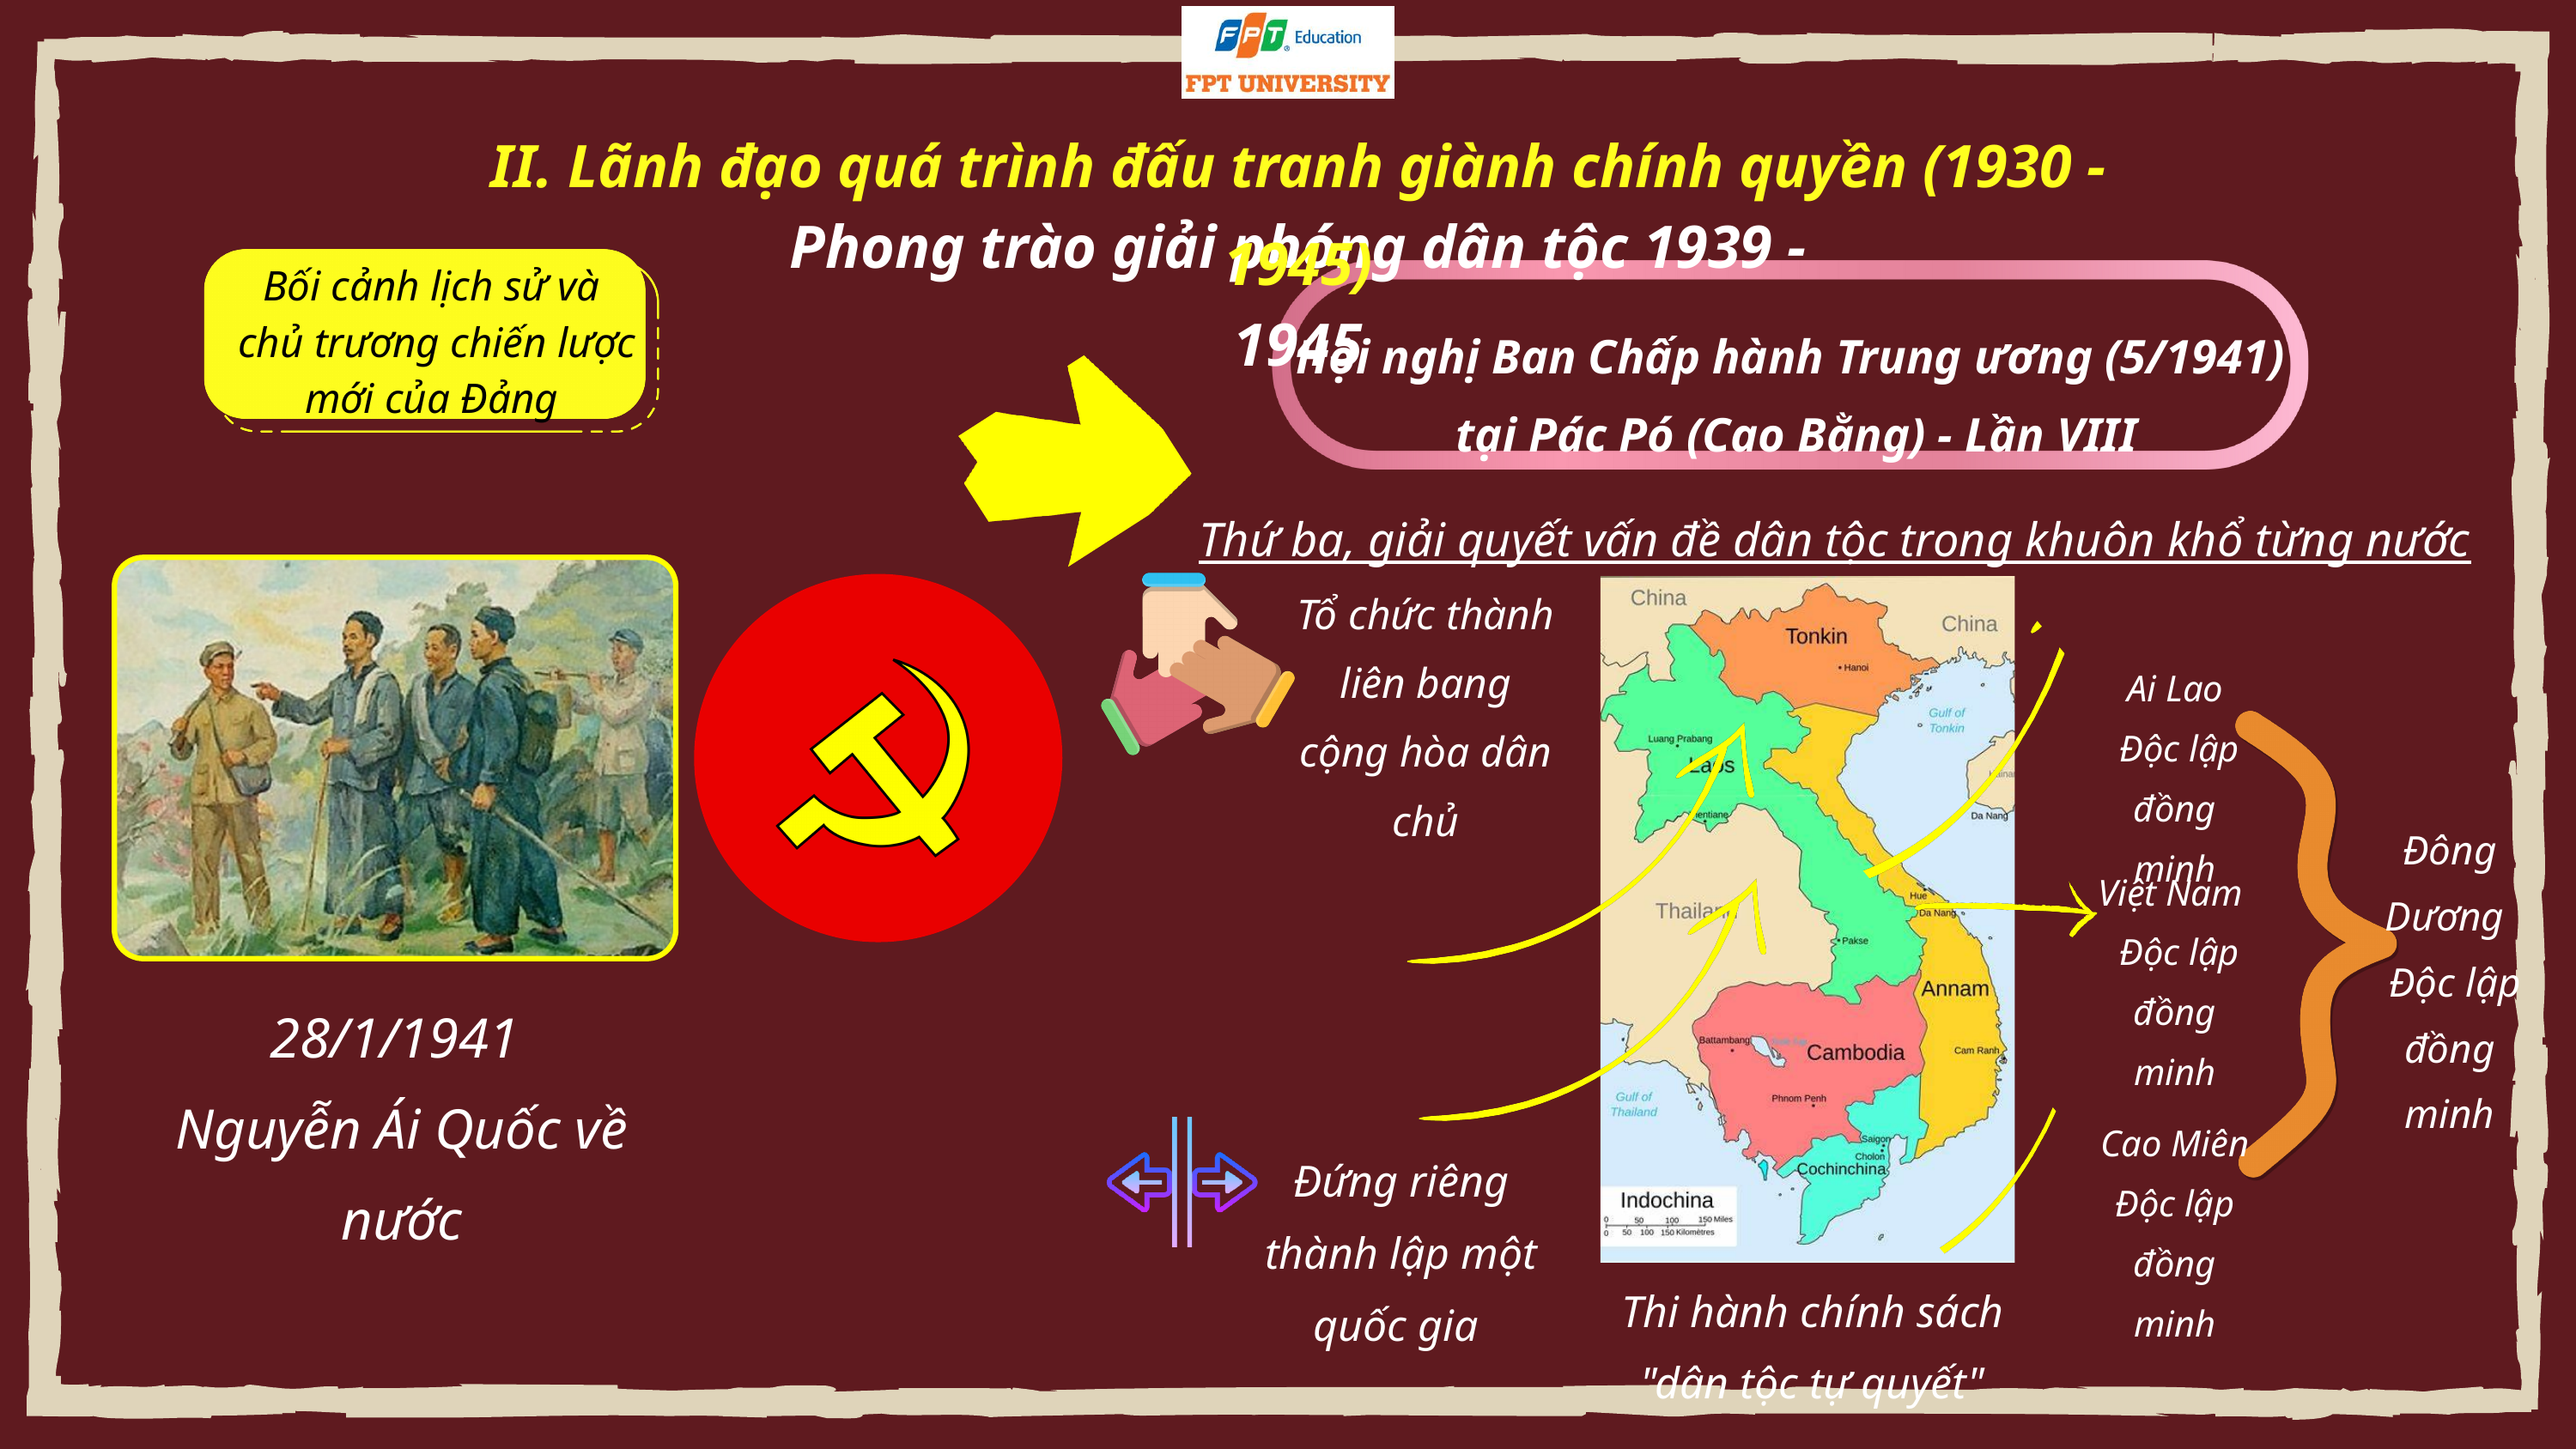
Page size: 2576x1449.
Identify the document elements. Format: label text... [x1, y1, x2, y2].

text_box [1914, 881, 2097, 937]
text_box [1600, 576, 1952, 741]
text_box Thứ ba, giải quyết vấn đề dân tộc trong khuôn khổ từng nước Đông Dương [1142, 488, 2528, 645]
text_box II. Lãnh đạo quá trình đấu tranh giành chính quyền (1930 - 1945) [450, 100, 2147, 298]
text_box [694, 573, 1063, 943]
text_box Đứng riêng thành lập một quốc gia [1254, 1133, 1549, 1350]
text_box [940, 379, 1199, 573]
text_box 28/1/1941 Nguyễn Ái Quốc về nước [114, 978, 690, 1252]
text_box Phong trào giải phóng dân tộc 1939 - 1945 [750, 298, 1230, 379]
text_box [1105, 1117, 1259, 1247]
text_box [1234, 260, 2360, 470]
text_box Cao Miên Độc lập đồng minh [2097, 1103, 2253, 1344]
text_box [26, 28, 2550, 1420]
text_box [1100, 573, 1270, 757]
text_box Tổ chức thành liên bang cộng hòa dân chủ [1270, 568, 1582, 845]
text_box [204, 249, 660, 433]
text_box [2235, 710, 2399, 1183]
text_box [1600, 743, 2015, 1263]
text_box [114, 557, 677, 959]
text_box Thi hành chính sách "dân tộc tự quyết" [1620, 1264, 2006, 1408]
text_box [1406, 722, 1755, 964]
text_box [1419, 878, 1767, 1121]
text_box Ai Lao Độc lập đồng minh [2097, 649, 2253, 852]
text_box [2001, 576, 2015, 593]
text_box Việt Nam Độc lập đồng minh [2097, 852, 2253, 1094]
text_box [1754, 553, 2097, 899]
text_box [1182, 6, 1394, 99]
text_box [1813, 982, 2097, 1292]
text_box Đông Dương Độc lập đồng minh [2372, 806, 2528, 1137]
